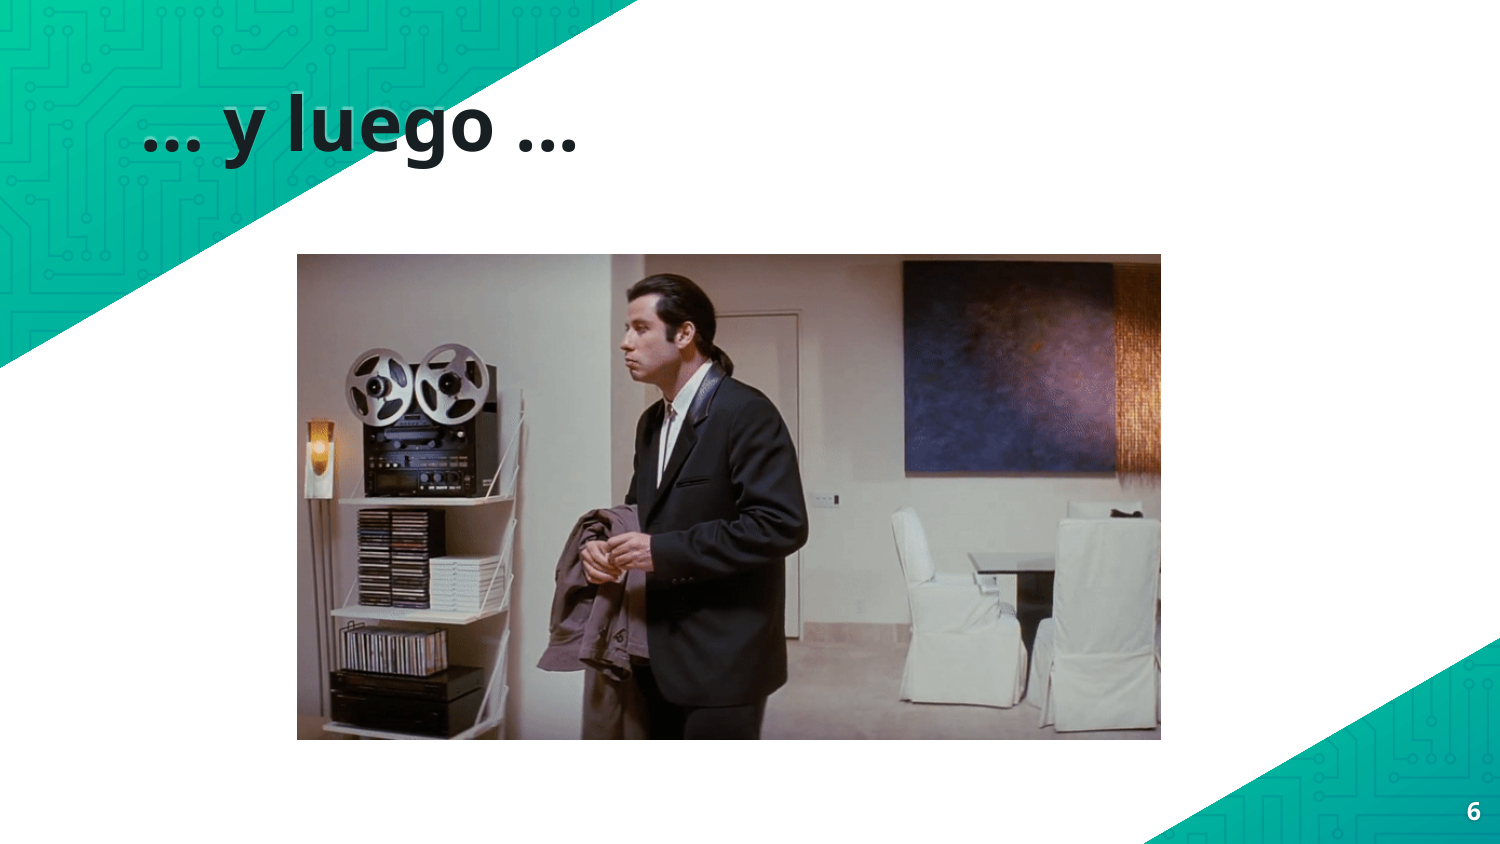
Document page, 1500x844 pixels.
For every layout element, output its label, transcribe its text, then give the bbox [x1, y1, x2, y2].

slide_number ‹#› [1391, 779, 1482, 844]
picture [297, 254, 1161, 740]
title … y luego ... [140, 87, 1360, 169]
